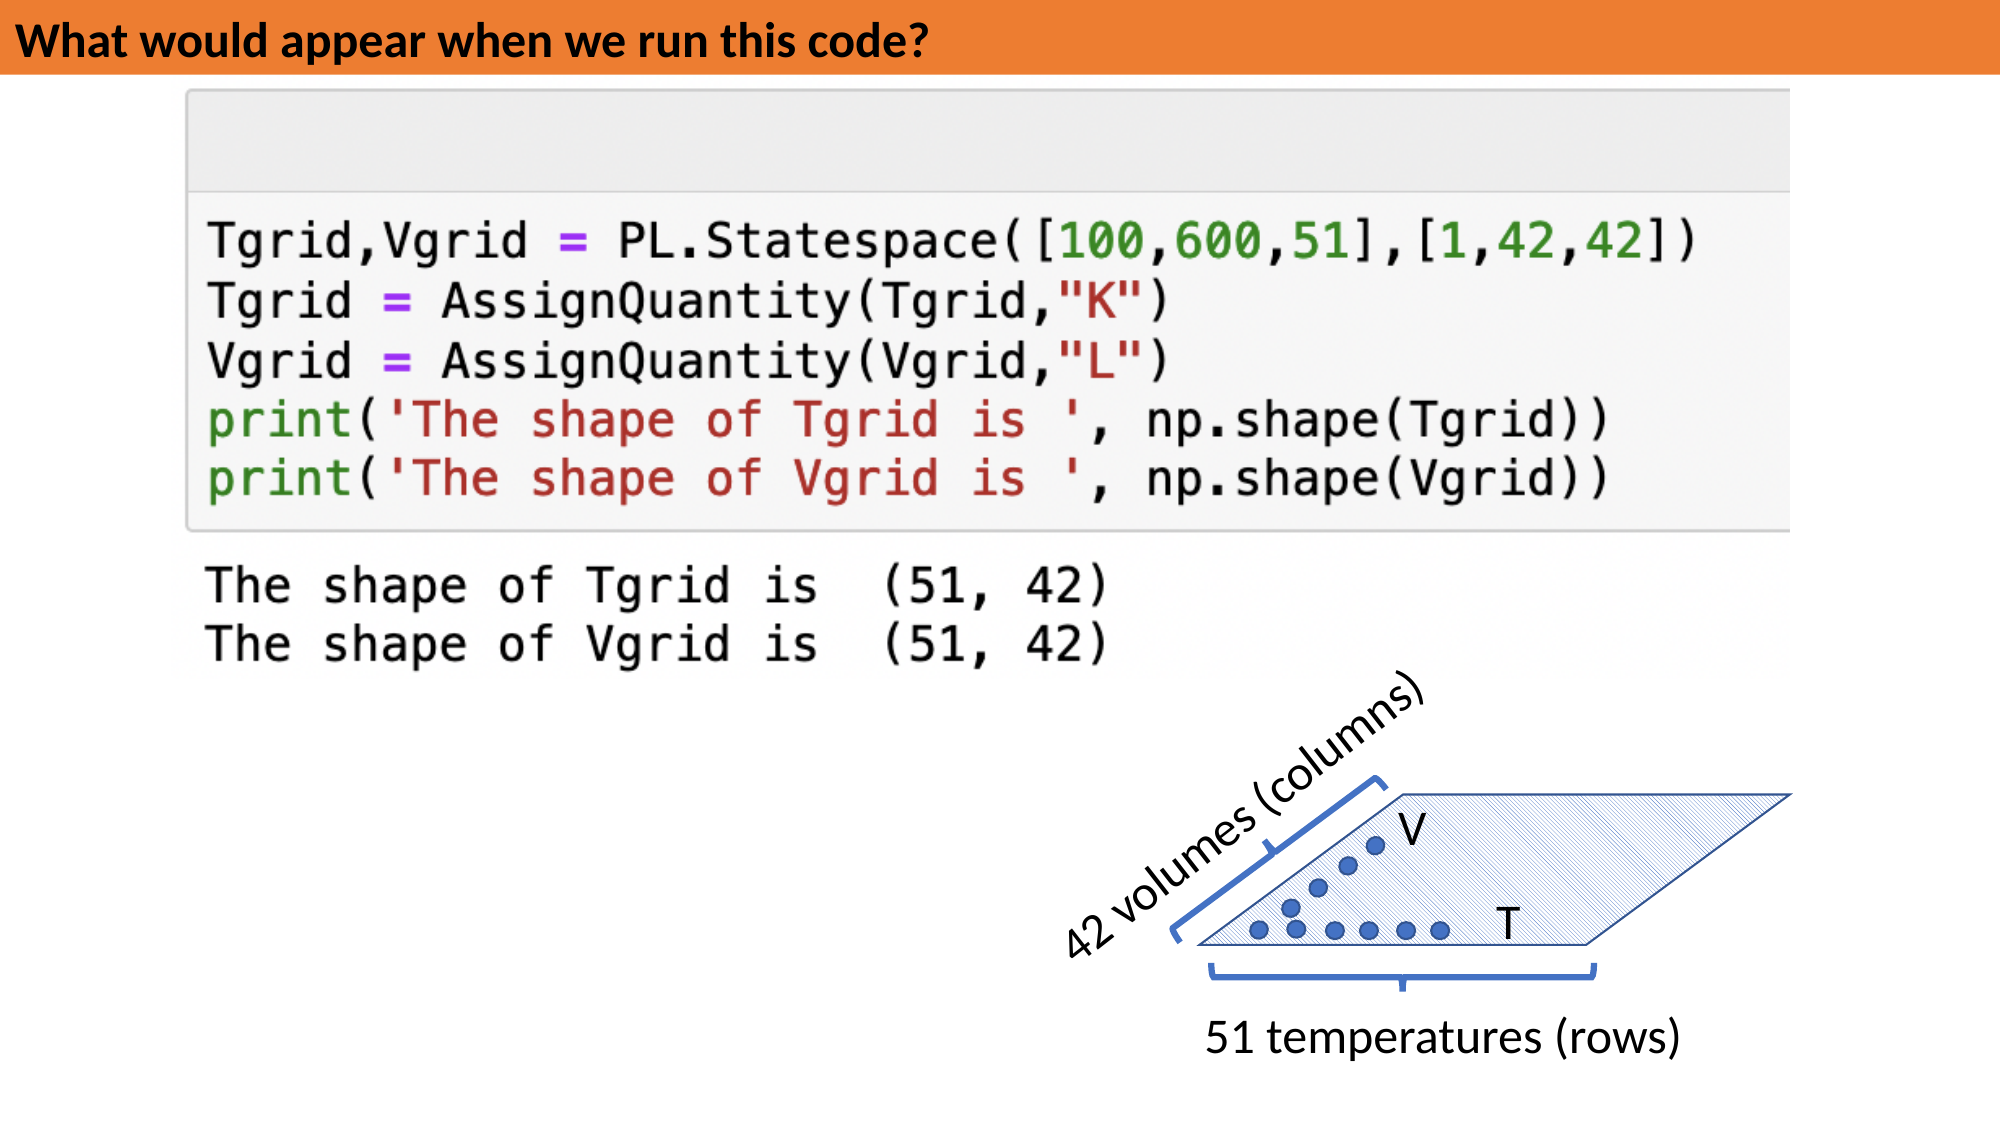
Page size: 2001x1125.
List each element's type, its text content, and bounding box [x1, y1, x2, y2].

picture [171, 66, 1790, 679]
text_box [999, 737, 1790, 1072]
text_box What would appear when we run this code? [0, 0, 2000, 75]
